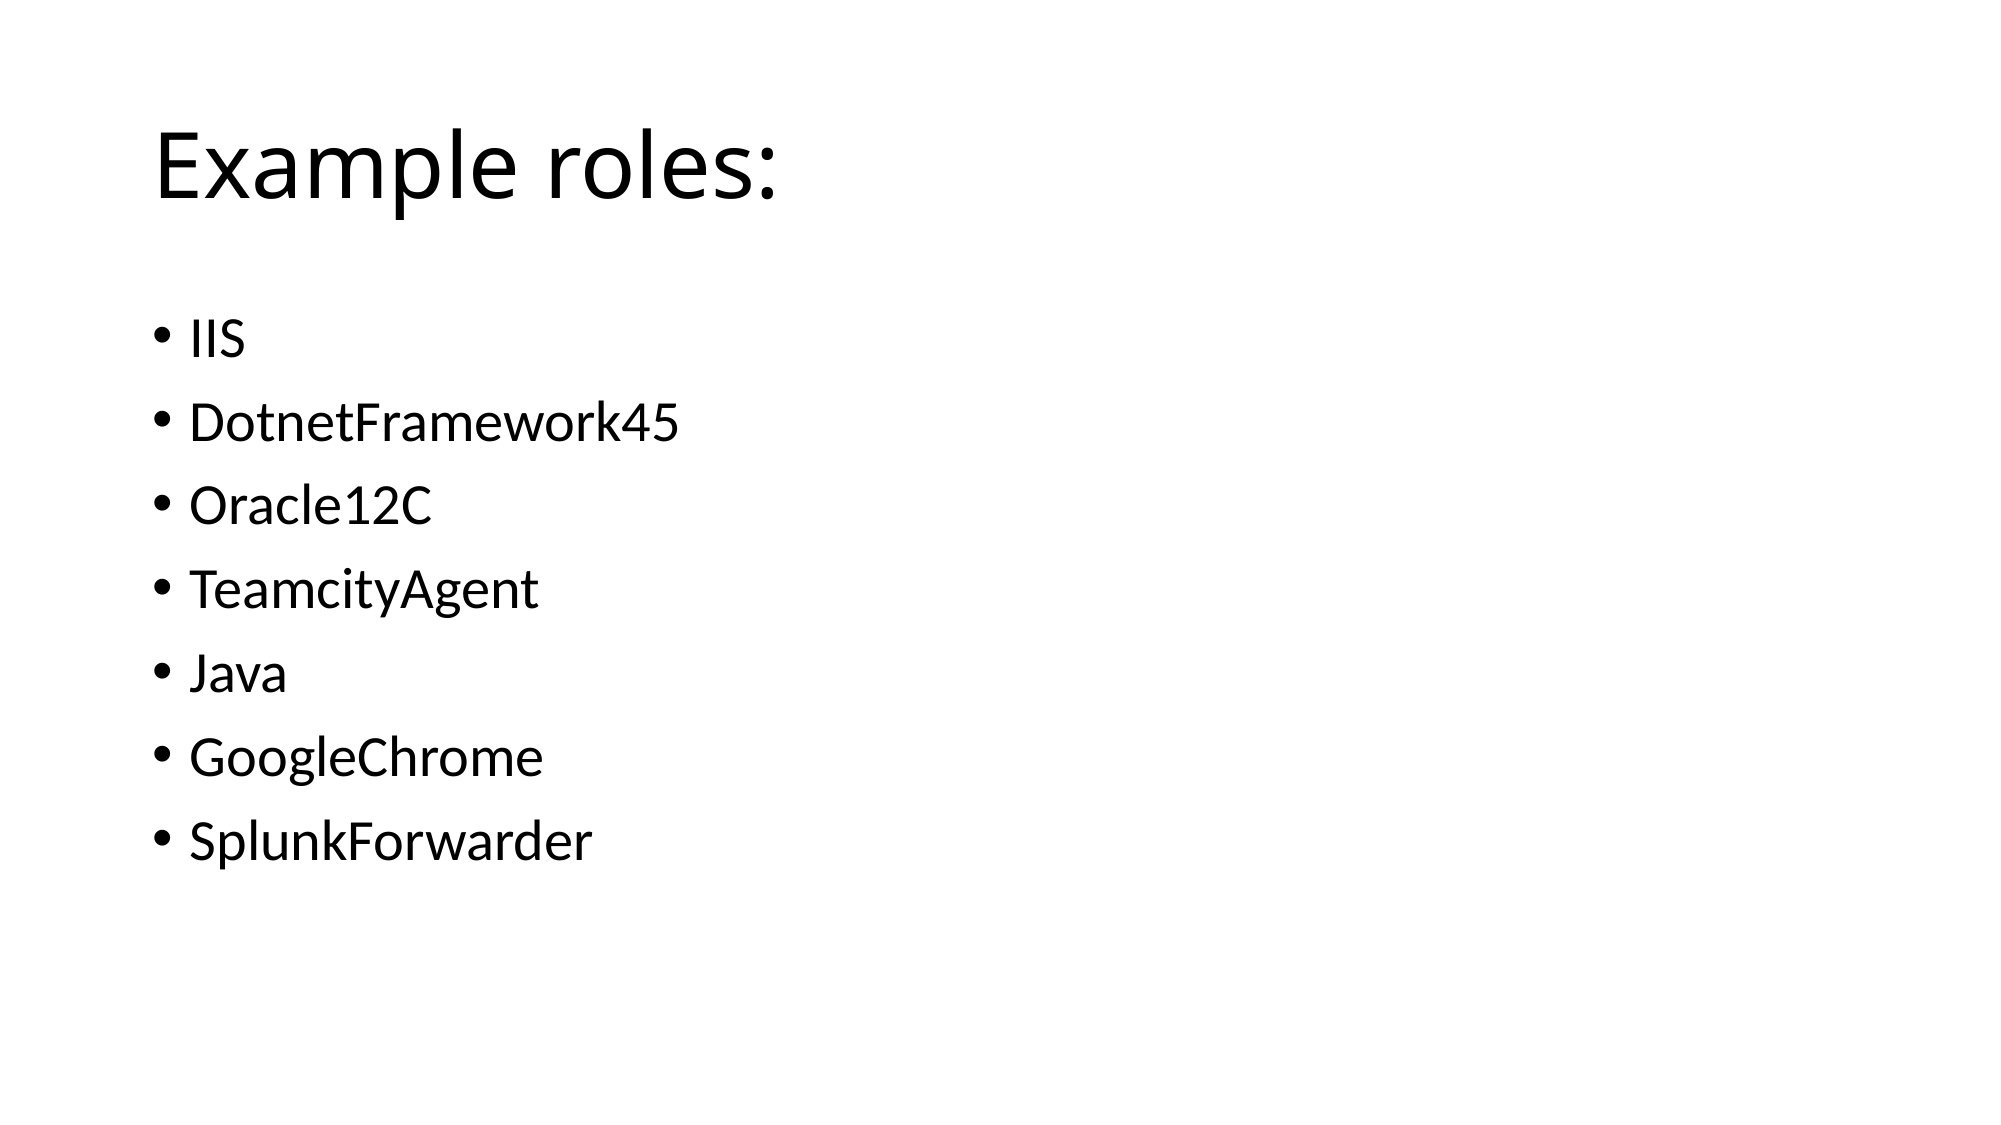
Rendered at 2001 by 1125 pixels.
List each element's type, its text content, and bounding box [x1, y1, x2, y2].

list IIS DotnetFramework45 Oracle12C TeamcityAgent Java GoogleChrome SplunkForwarder [137, 299, 1863, 1014]
title Example roles: [137, 59, 1863, 278]
